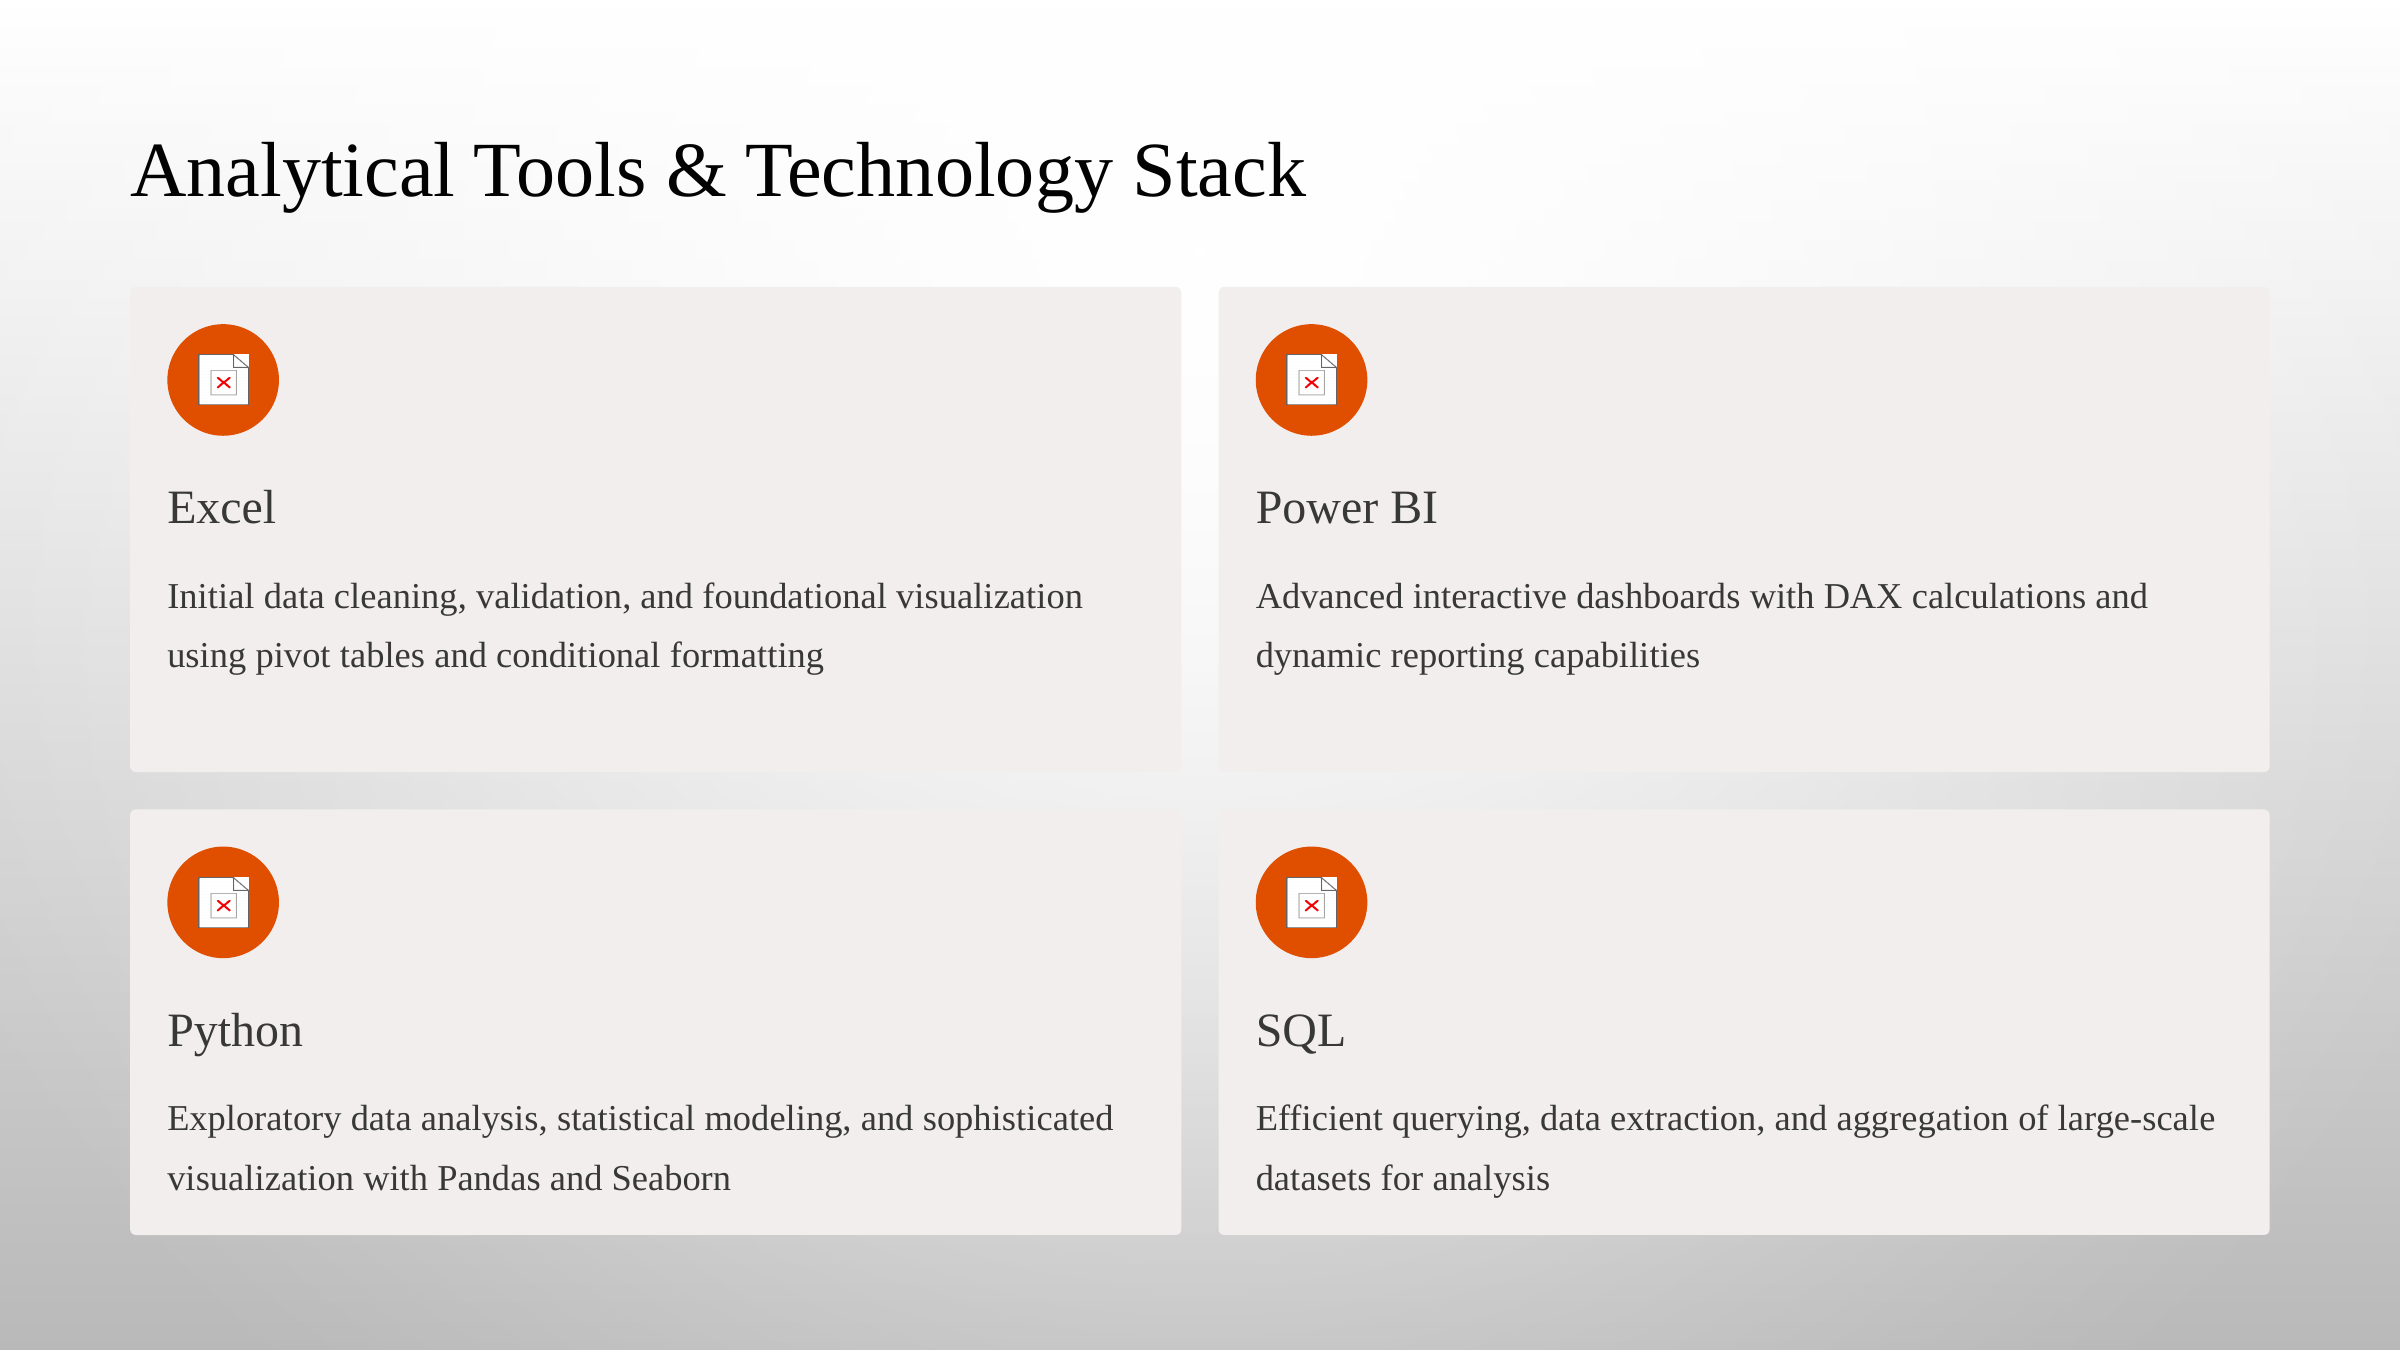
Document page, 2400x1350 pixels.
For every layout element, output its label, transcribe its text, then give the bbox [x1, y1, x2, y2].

text_box Analytical Tools & Technology Stack [130, 114, 1405, 213]
text_box Python [167, 995, 656, 1057]
text_box Excel [167, 472, 656, 534]
picture [0, 0, 2400, 1350]
text_box [167, 324, 279, 436]
text_box [130, 286, 1182, 773]
text_box [130, 809, 1182, 1236]
text_box Power BI [1255, 472, 1745, 534]
text_box Efficient querying, data extraction, and aggregation of large-scale datasets for analysis [1255, 1078, 2233, 1198]
text_box [1255, 846, 1368, 959]
text_box SQL [1255, 995, 1745, 1057]
text_box Advanced interactive dashboards with DAX calculations and dynamic reporting capabilities [1255, 556, 2233, 676]
text_box [1255, 324, 1368, 436]
text_box Exploratory data analysis, statistical modeling, and sophisticated visualization with Pandas and Seaborn [167, 1078, 1145, 1198]
text_box [1218, 286, 2270, 773]
text_box [1218, 809, 2270, 1236]
text_box Initial data cleaning, validation, and foundational visualization using pivot tables and conditional formatting [167, 556, 1145, 735]
text_box [167, 846, 279, 959]
